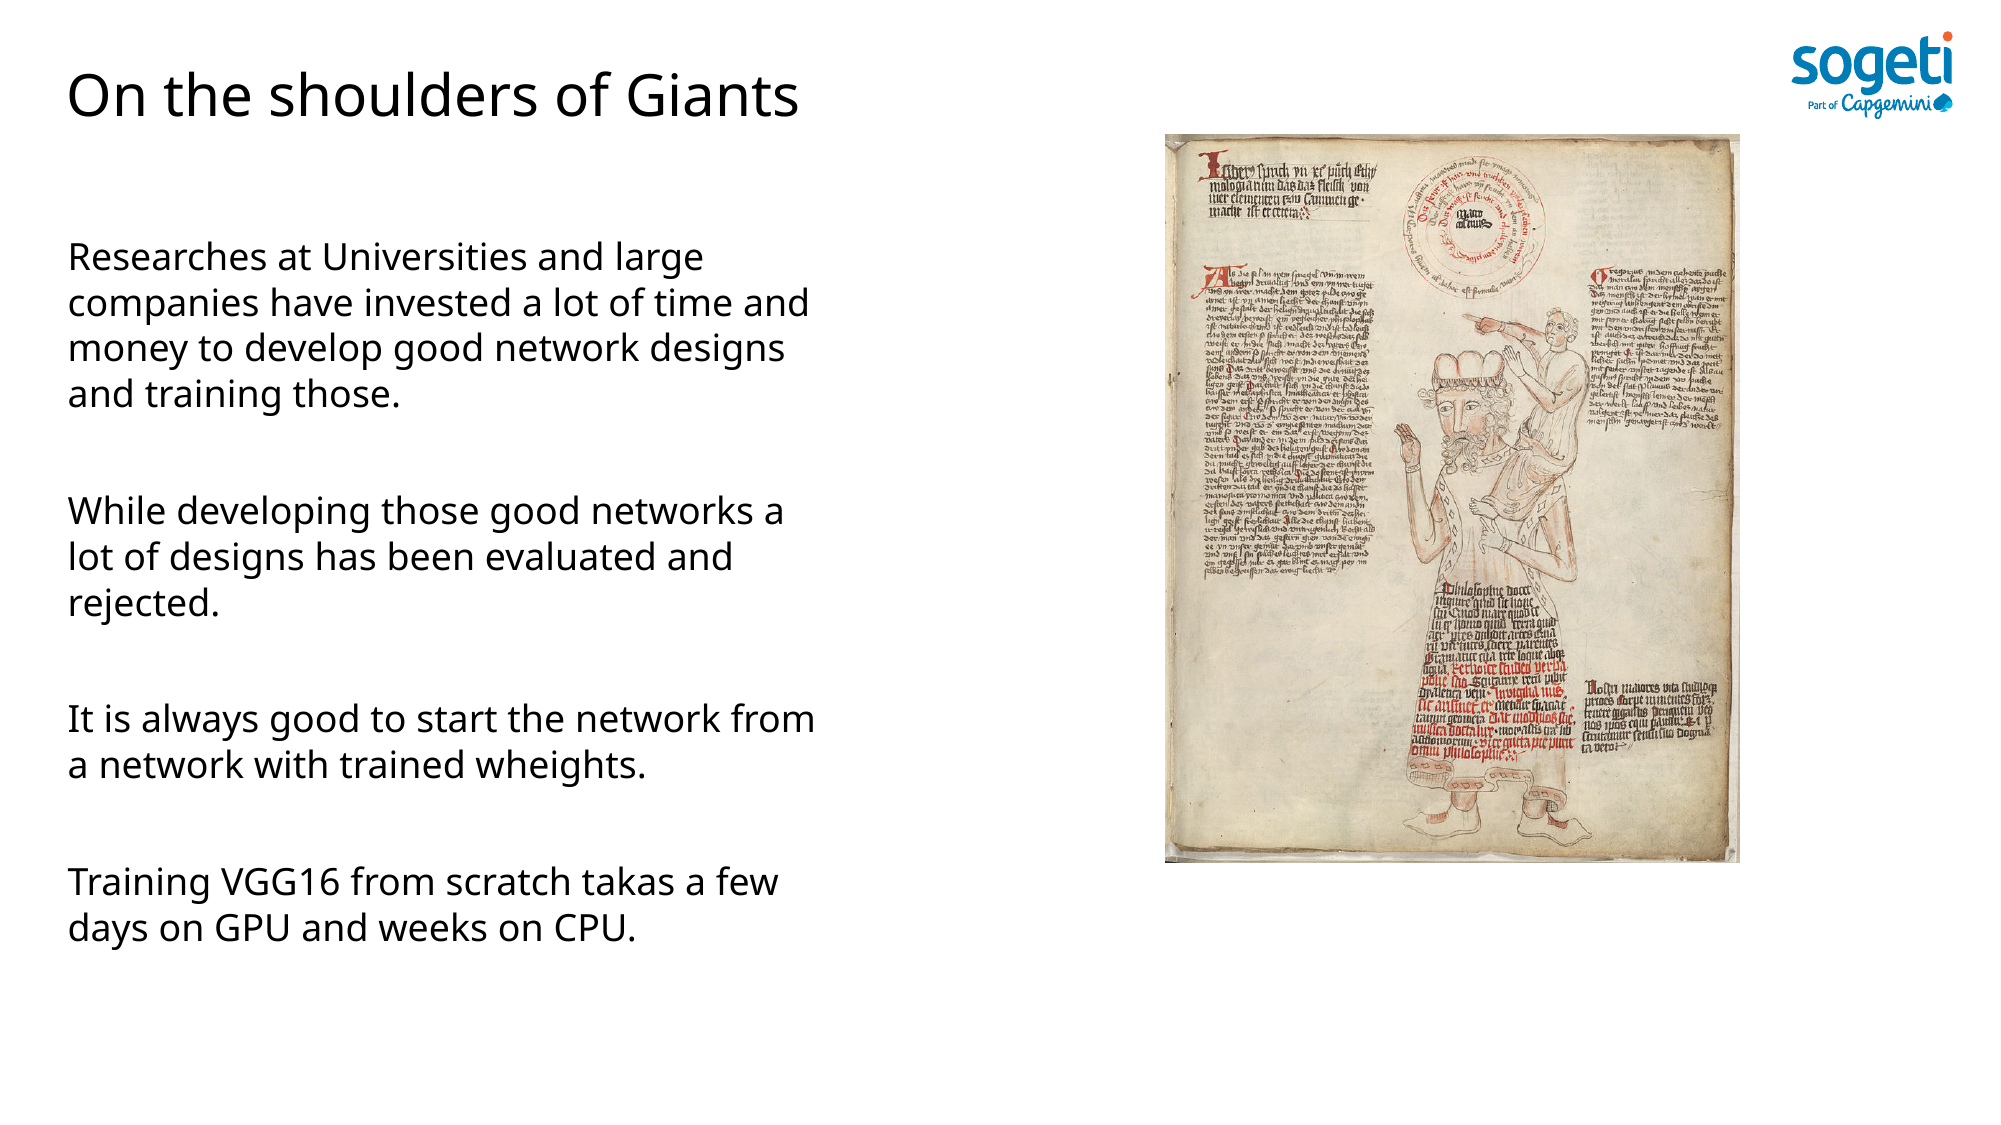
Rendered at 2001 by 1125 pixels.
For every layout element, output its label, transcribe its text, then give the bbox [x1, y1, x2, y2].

title On the shoulders of Giants [66, 66, 1875, 208]
list Researches at Universities and large companies have invested a lot of time and money to develop good network designs and training those. While developing those good networks a lot of designs has been evaluated and rejected. It is always good to start the network from a network with trained wheights. Training VGG16 from scratch takas a few days on GPU and weeks on CPU. [67, 231, 835, 1035]
picture [1165, 134, 1740, 863]
